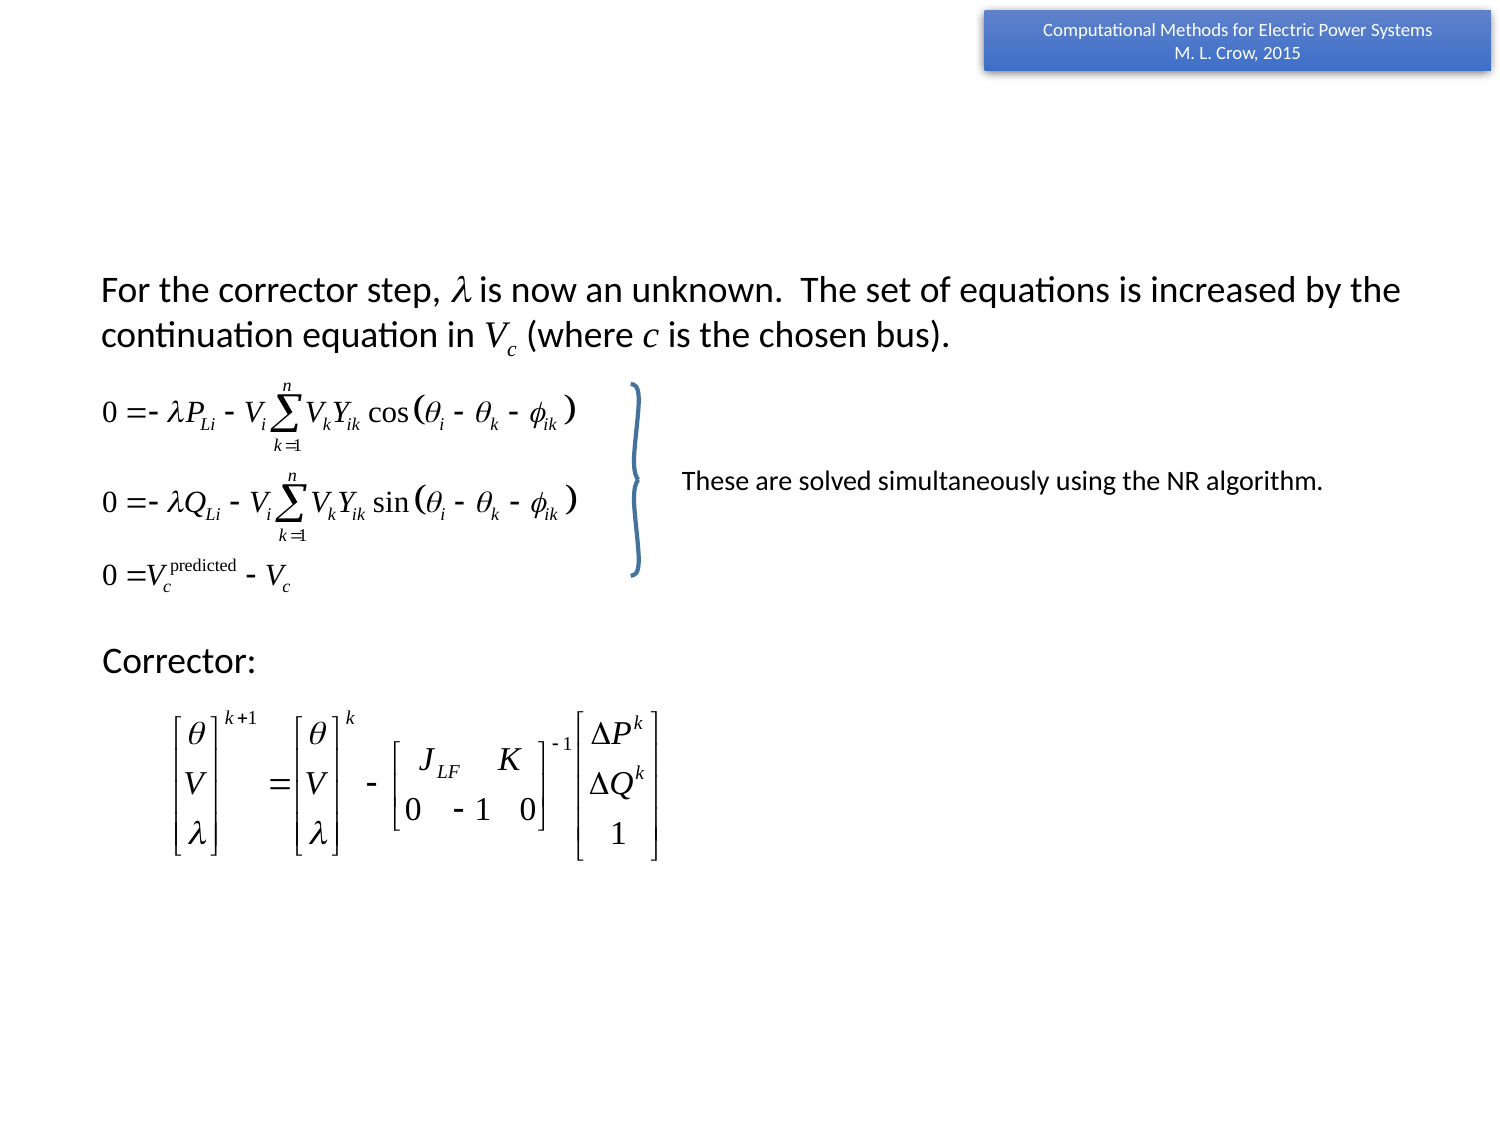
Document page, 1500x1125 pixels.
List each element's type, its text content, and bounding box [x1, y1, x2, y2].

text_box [97, 371, 581, 600]
text_box These are solved simultaneously using the NR algorithm. [667, 455, 1340, 504]
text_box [167, 702, 669, 868]
text_box For the corrector step,  is now an unknown. The set of equations is increased by the continuation equation in Vc (where c is the chosen bus). [86, 257, 1428, 369]
text_box Corrector: [87, 629, 272, 689]
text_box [630, 383, 639, 576]
